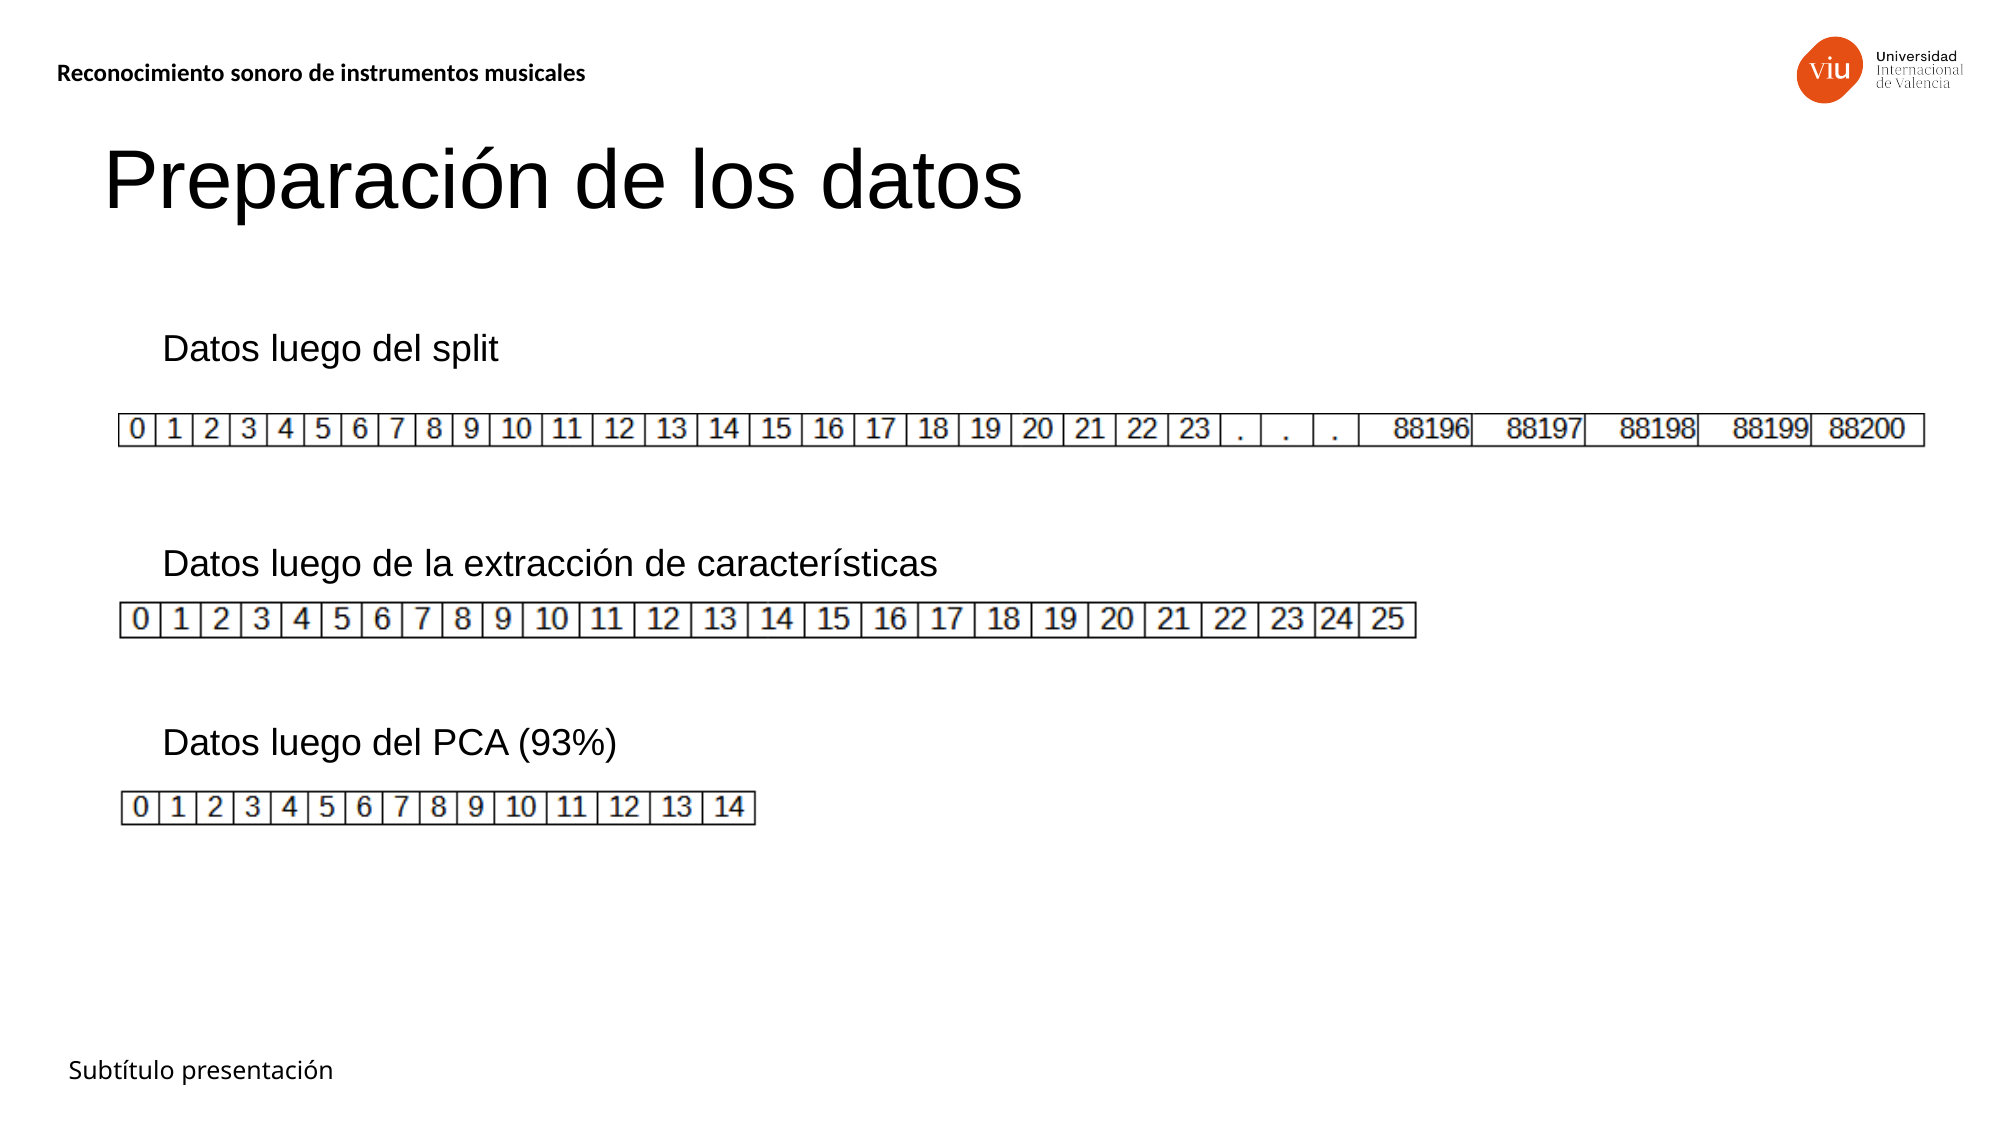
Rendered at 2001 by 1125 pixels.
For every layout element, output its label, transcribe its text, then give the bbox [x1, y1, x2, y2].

text_box Reconocimiento sonoro de instrumentos musicales [42, 50, 725, 97]
text_box Datos luego del PCA (93%) [147, 710, 798, 768]
picture [117, 555, 1428, 650]
picture [1781, 20, 1979, 120]
text_box Preparación de los datos [88, 118, 1624, 226]
text_box Datos luego de la extracción de características [147, 531, 1063, 554]
picture [117, 767, 768, 836]
text_box Datos luego del split [147, 316, 514, 374]
picture [117, 413, 1955, 473]
